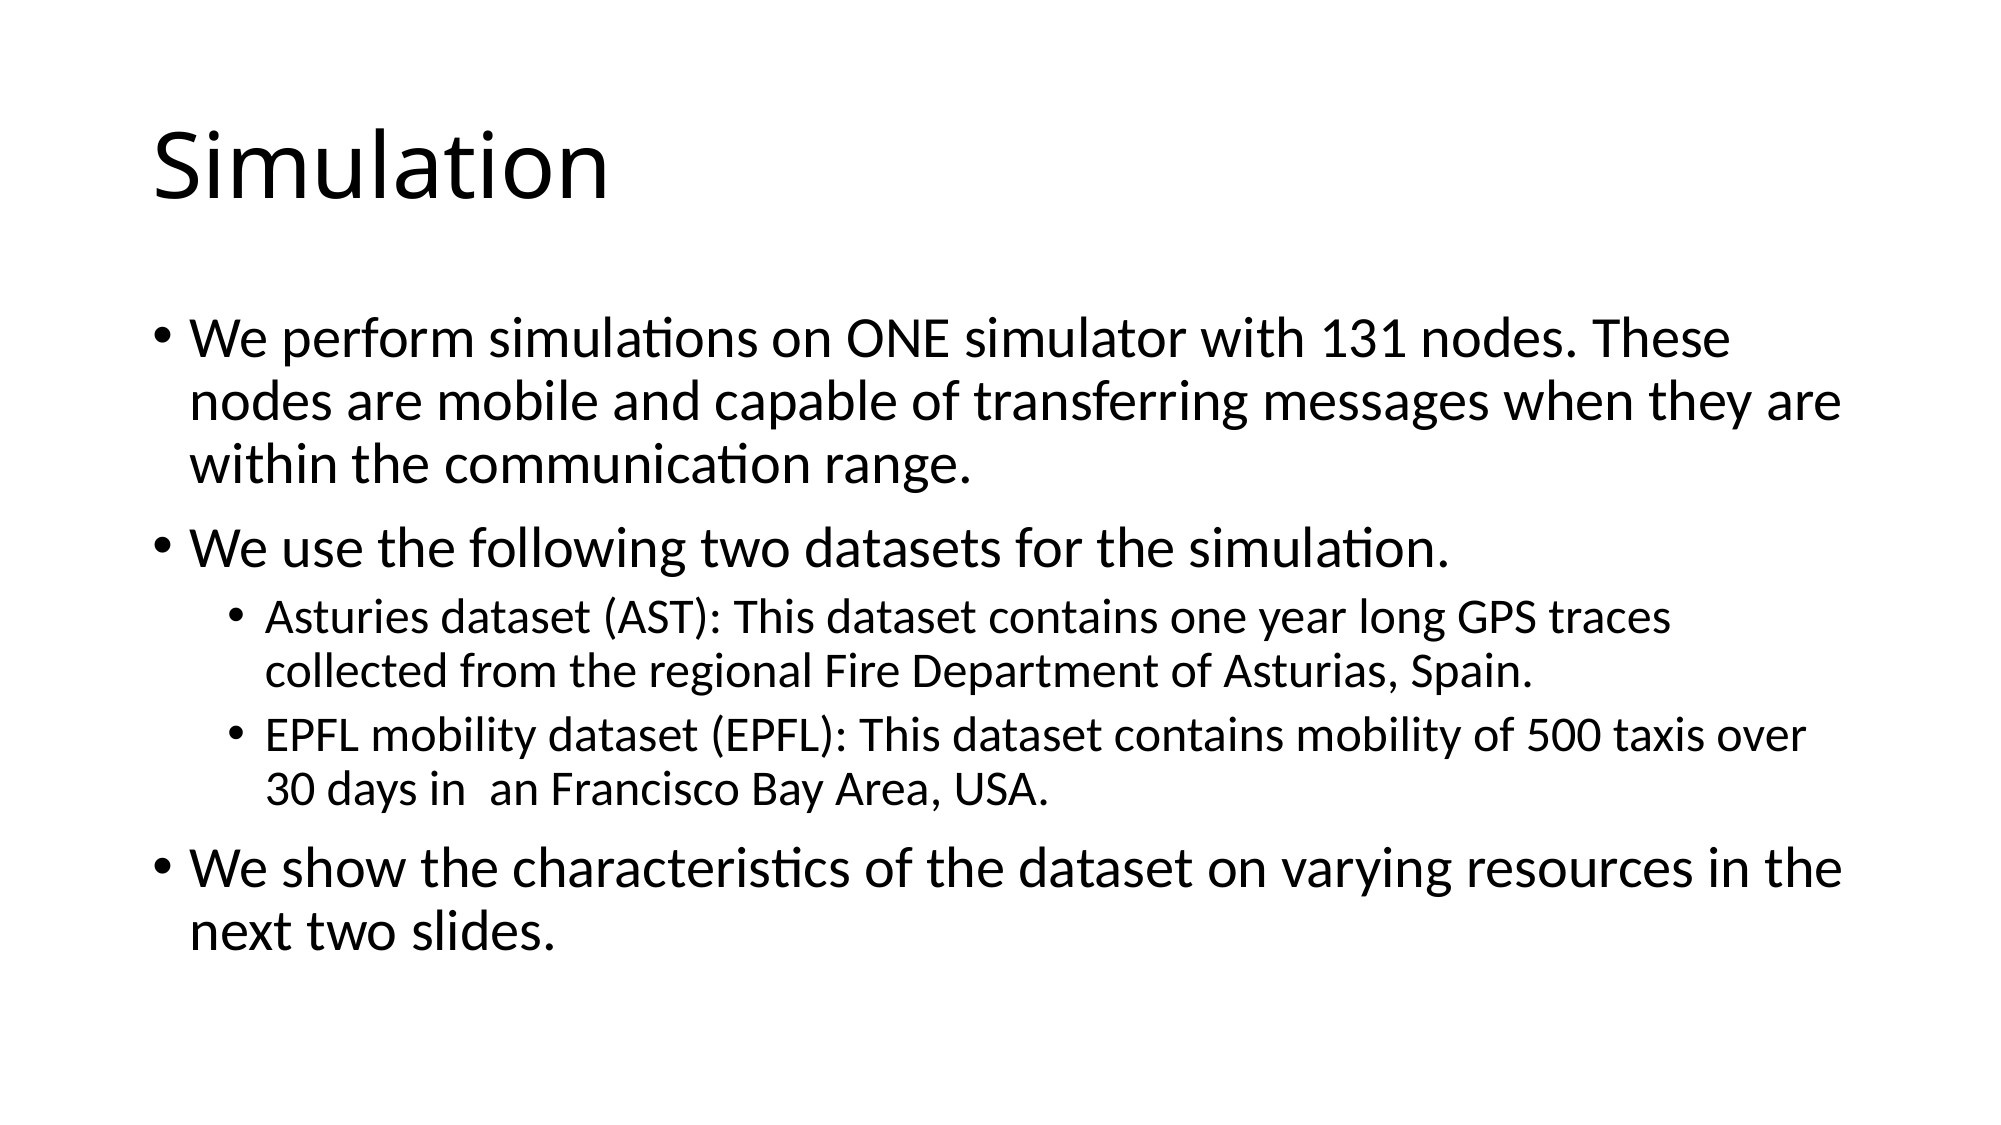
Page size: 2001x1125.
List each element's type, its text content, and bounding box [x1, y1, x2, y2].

list We perform simulations on ONE simulator with 131 nodes. These nodes are mobile and capable of transferring messages when they are within the communication range. We use the following two datasets for the simulation. Asturies dataset (AST): This dataset contains one year long GPS traces collected from the regional Fire Department of Asturias, Spain. EPFL mobility dataset (EPFL): This dataset contains mobility of 500 taxis over 30 days in an Francisco Bay Area, USA. We show the characteristics of the dataset on varying resources in the next two slides. [137, 299, 1863, 1014]
title Simulation [137, 59, 1863, 278]
